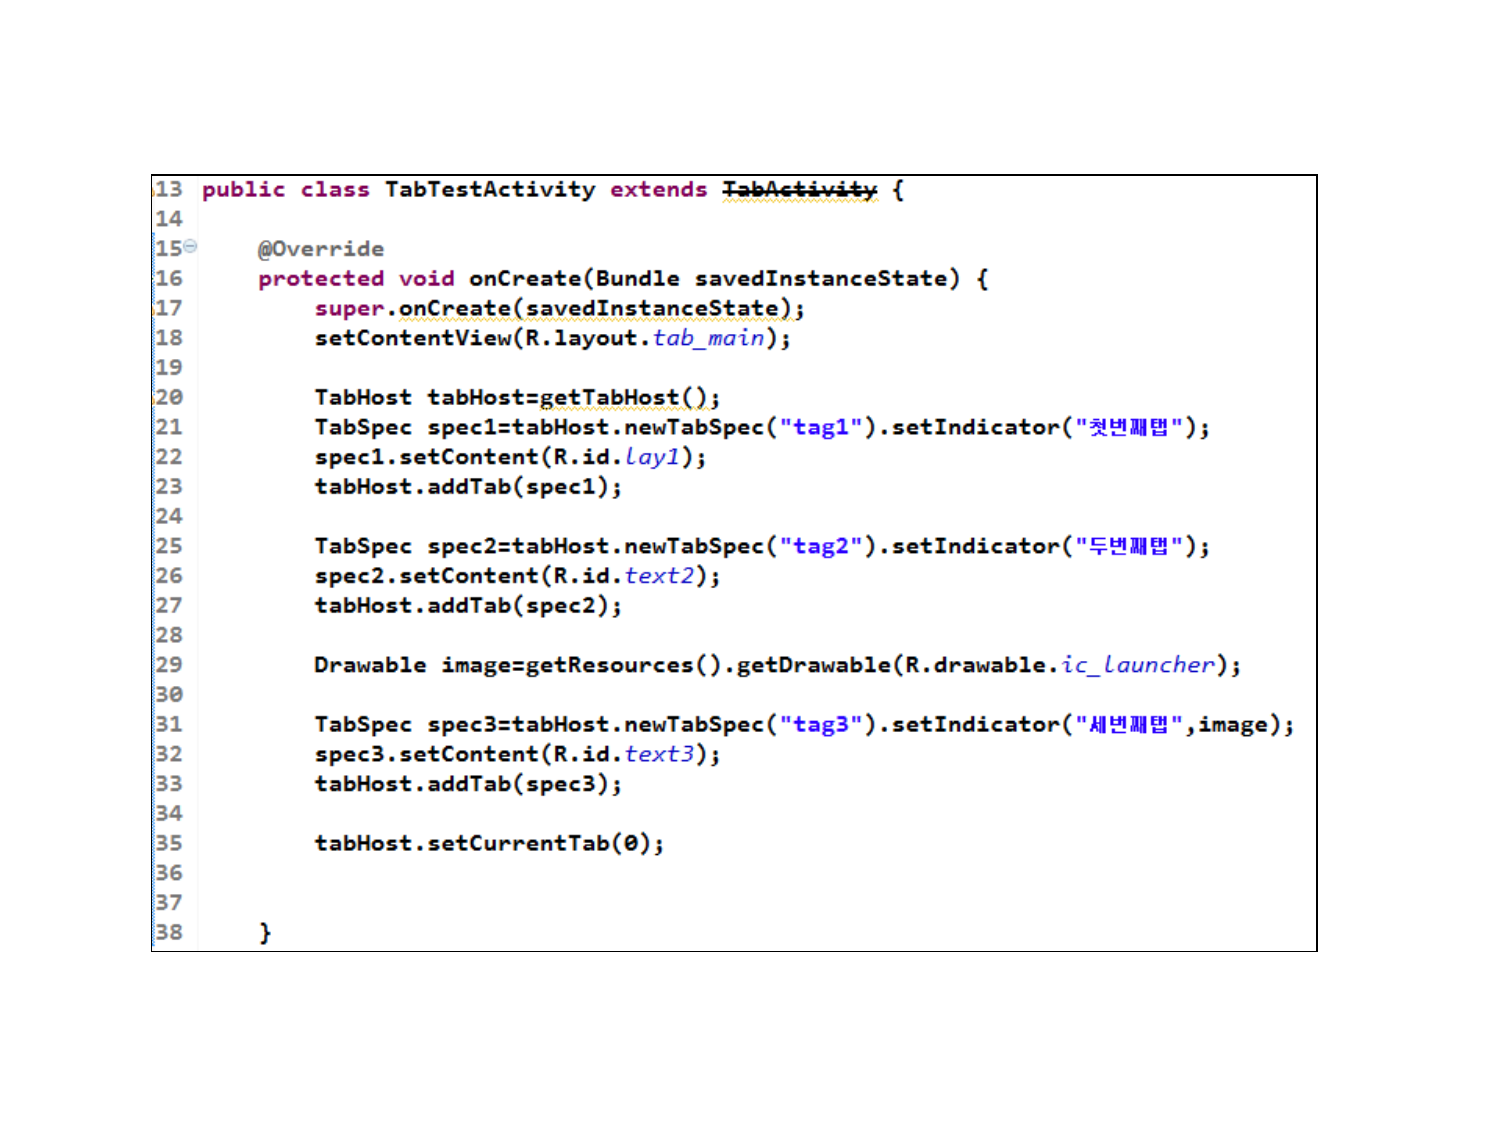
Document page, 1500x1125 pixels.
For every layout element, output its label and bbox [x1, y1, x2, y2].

picture [152, 175, 1317, 951]
